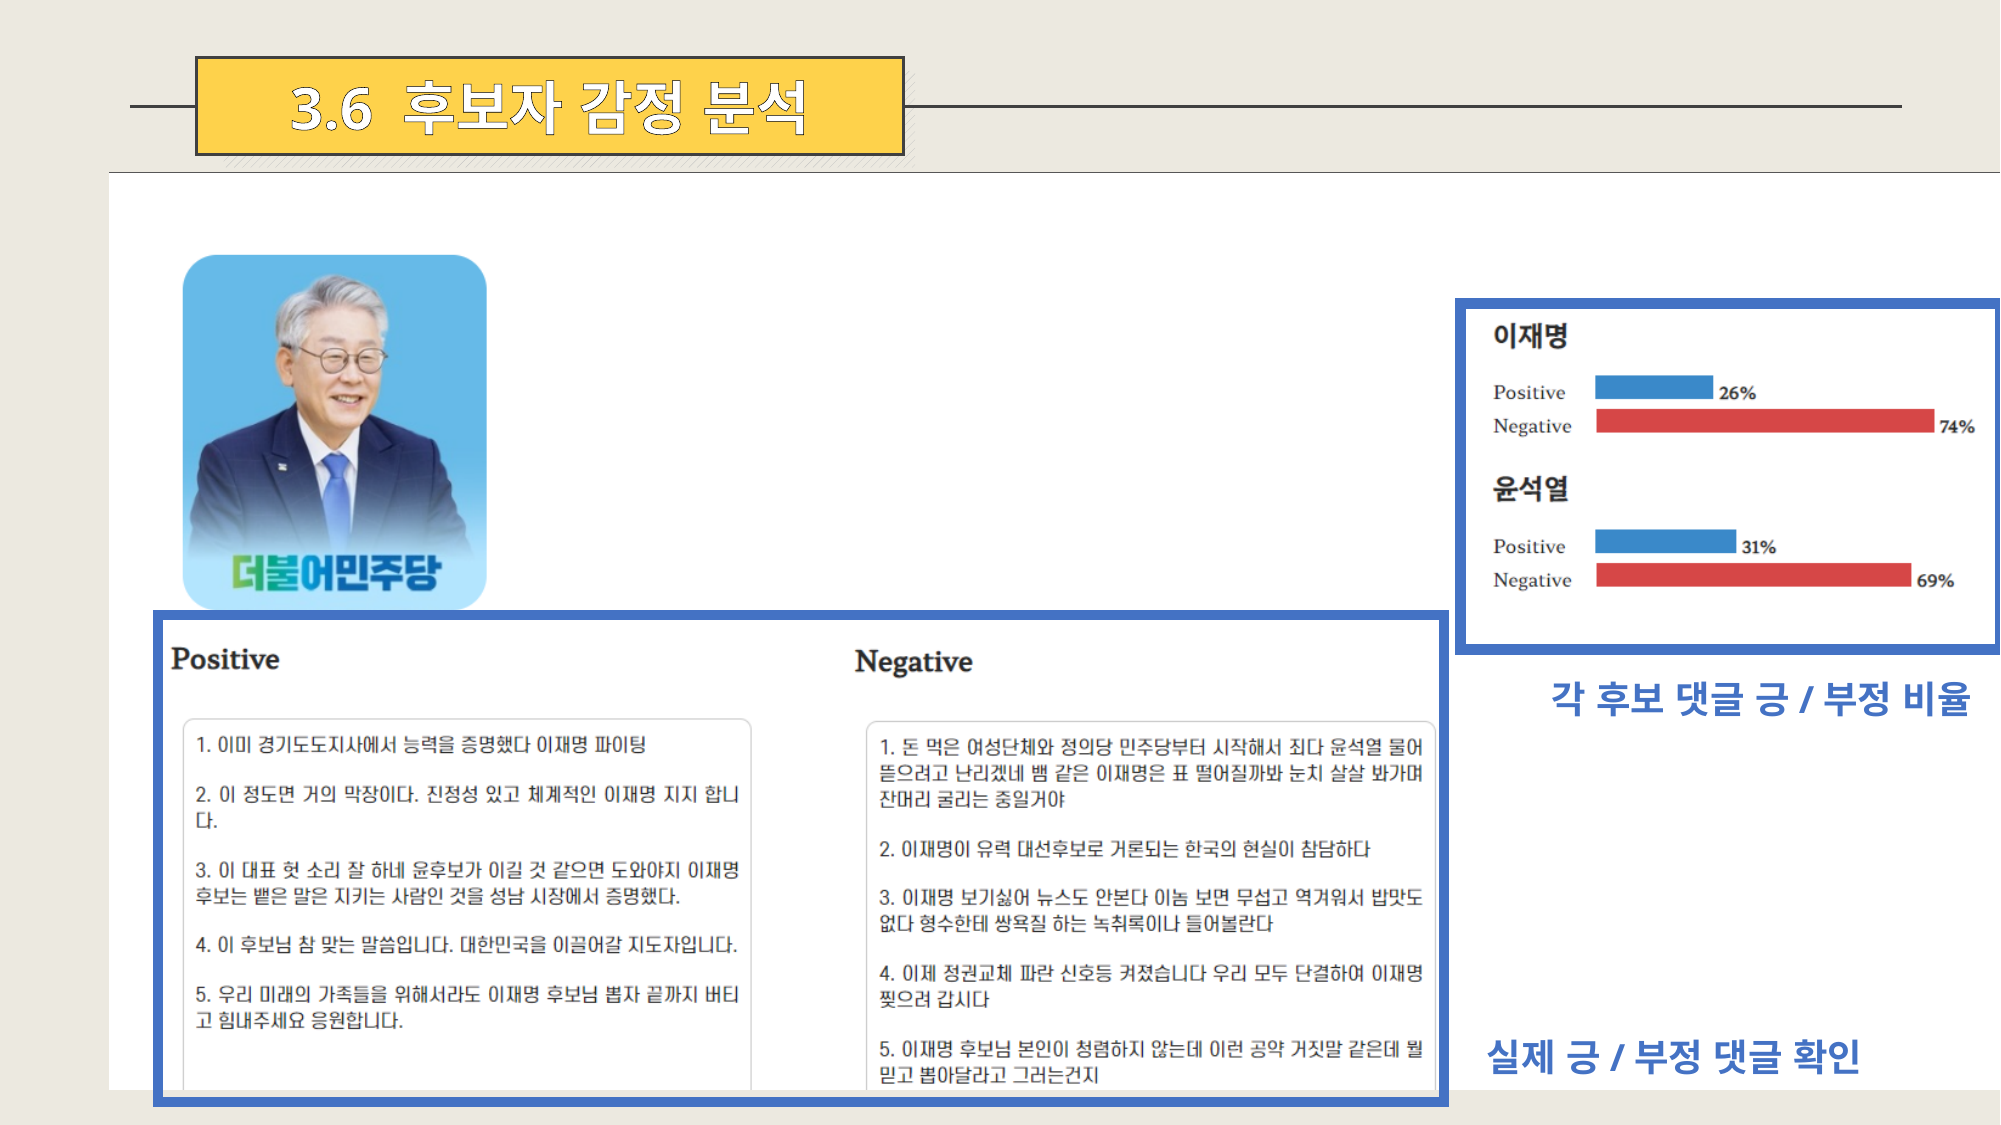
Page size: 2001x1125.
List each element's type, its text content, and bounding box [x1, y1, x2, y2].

text_box [0, 0, 2000, 75]
picture [108, 172, 2000, 1090]
text_box [223, 108, 916, 169]
text_box 3.6 후보자 감정 분석 [195, 75, 904, 106]
text_box 3.6 후보자 감정 분석 [195, 107, 904, 155]
text_box [157, 1090, 1445, 1102]
text_box [904, 75, 916, 105]
